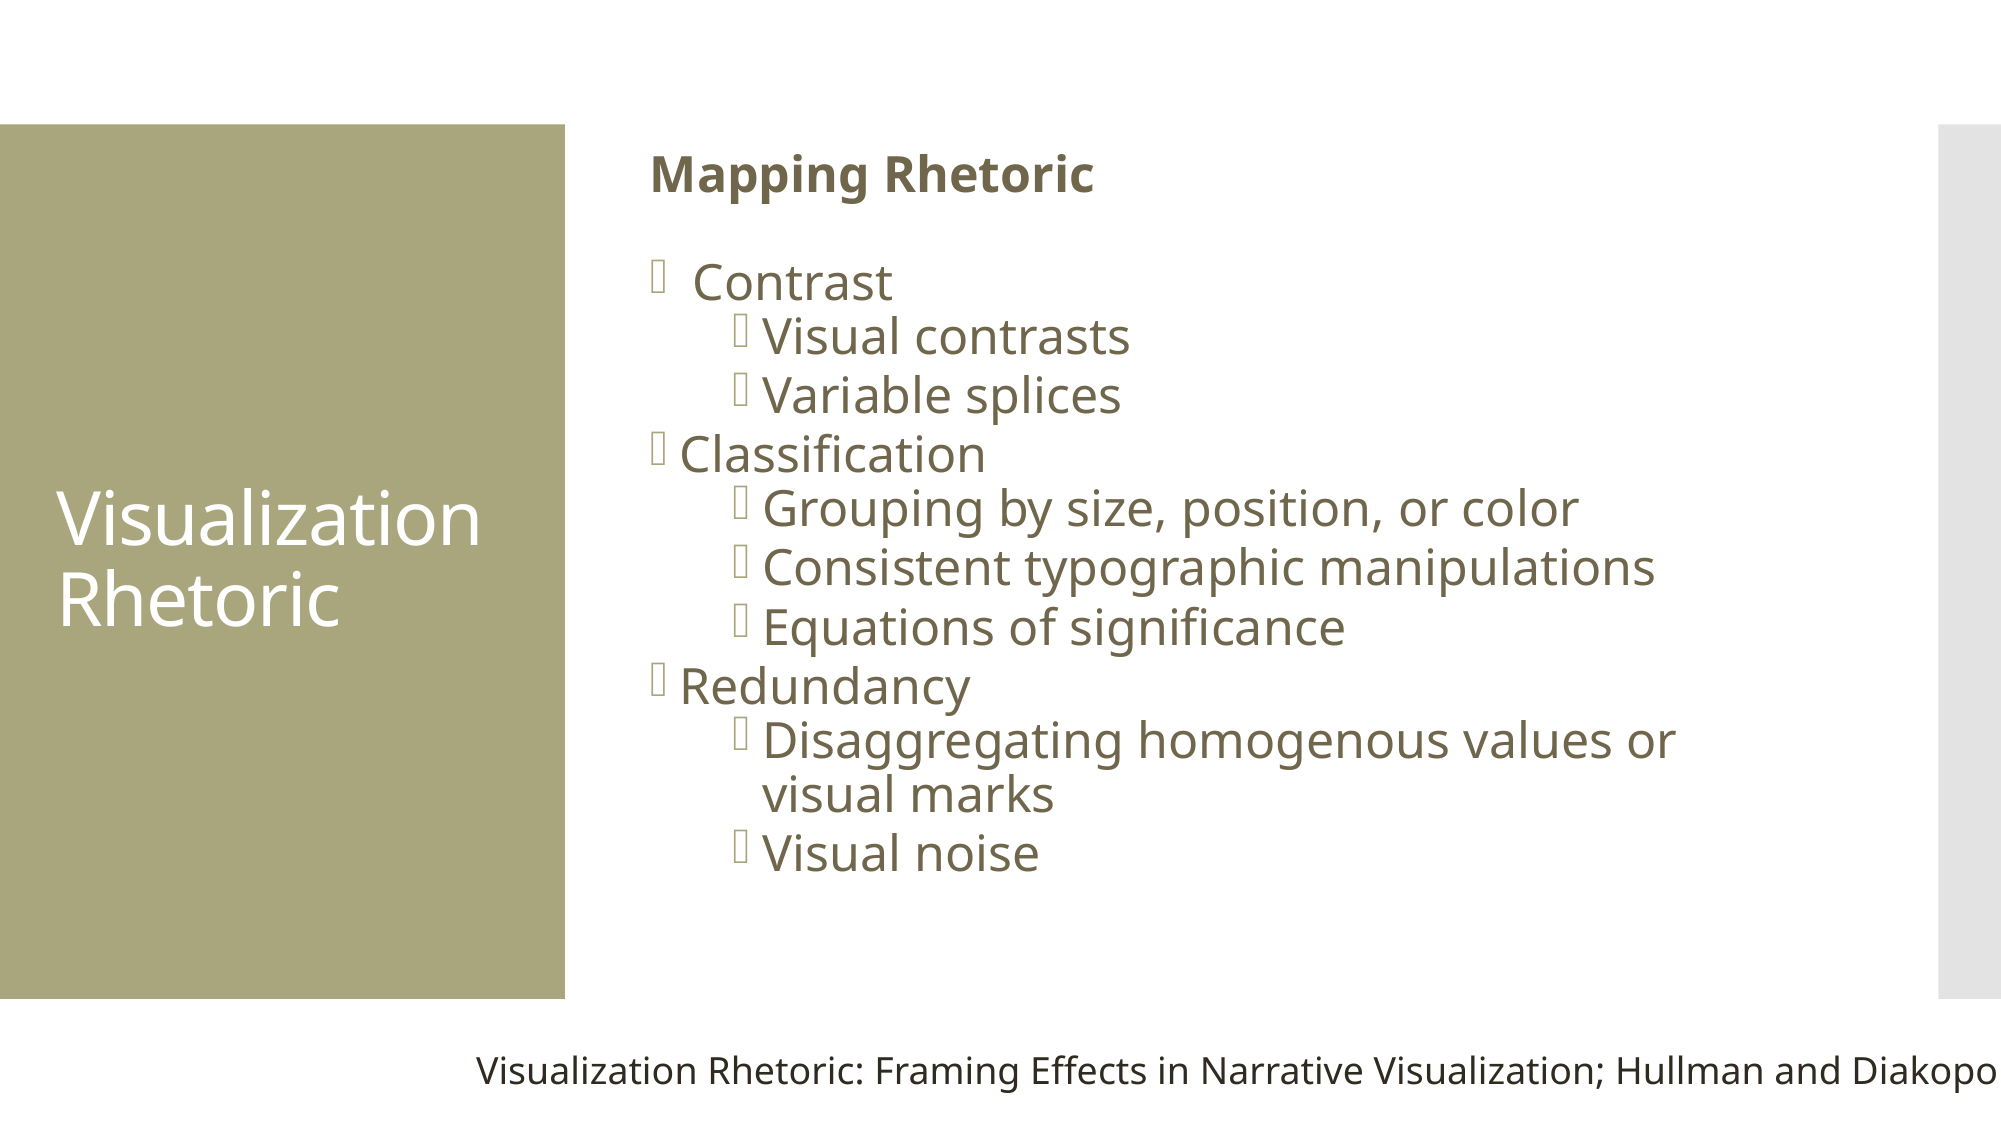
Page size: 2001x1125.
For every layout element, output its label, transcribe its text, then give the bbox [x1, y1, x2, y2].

text_box Visualization Rhetoric: Framing Effects in Narrative Visualization; Hullman and Diakopoulos [461, 1039, 2000, 1100]
list Mapping Rhetoric Contrast Visual contrasts Variable splices Classification Grouping by size, position, or color Consistent typographic manipulations Equations of significance Redundancy Disaggregating homogenous values or visual marks Visual noise [634, 141, 1835, 982]
title Visualization Rhetoric [41, 184, 525, 940]
